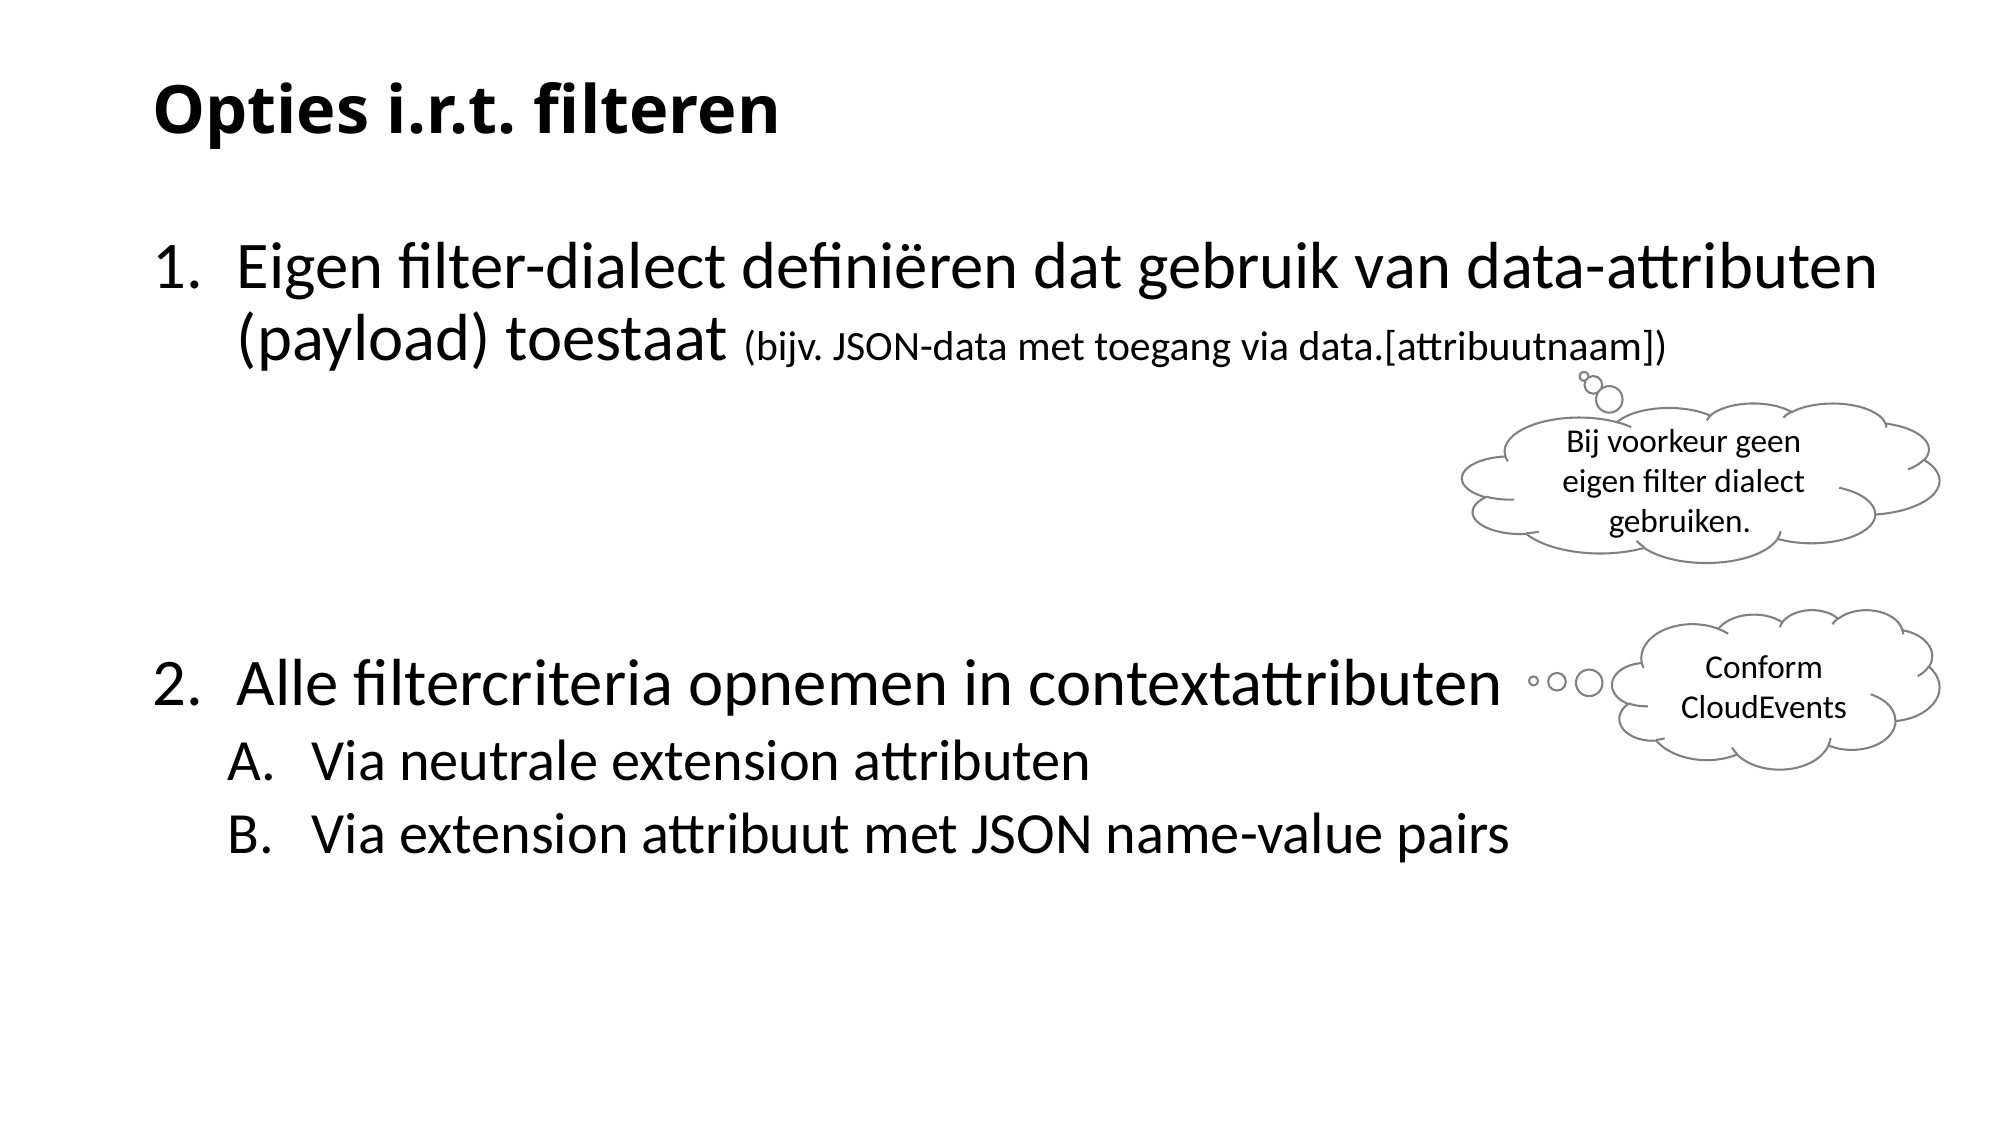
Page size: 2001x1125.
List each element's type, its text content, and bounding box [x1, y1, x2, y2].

text_box Bij voorkeur geen eigen filter dialect gebruiken. [1460, 402, 1941, 565]
text_box Conform CloudEvents [1547, 671, 1567, 692]
title Opties i.r.t. filteren [137, 59, 1863, 164]
text_box Conform CloudEvents [1574, 668, 1604, 698]
list Eigen filter-dialect definiëren dat gebruik van data-attributen (payload) toestaat (bijv. JSON-data met toegang via data.[attribuutnaam]) Alle filtercriteria opnemen in contextattributen Via neutrale extension attributen Via extension attribuut met JSON name-value pairs [137, 223, 1950, 1014]
text_box Bij voorkeur geen eigen filter dialect gebruiken. [1578, 370, 1624, 414]
text_box Conform CloudEvents [1610, 609, 1941, 771]
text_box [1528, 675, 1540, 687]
